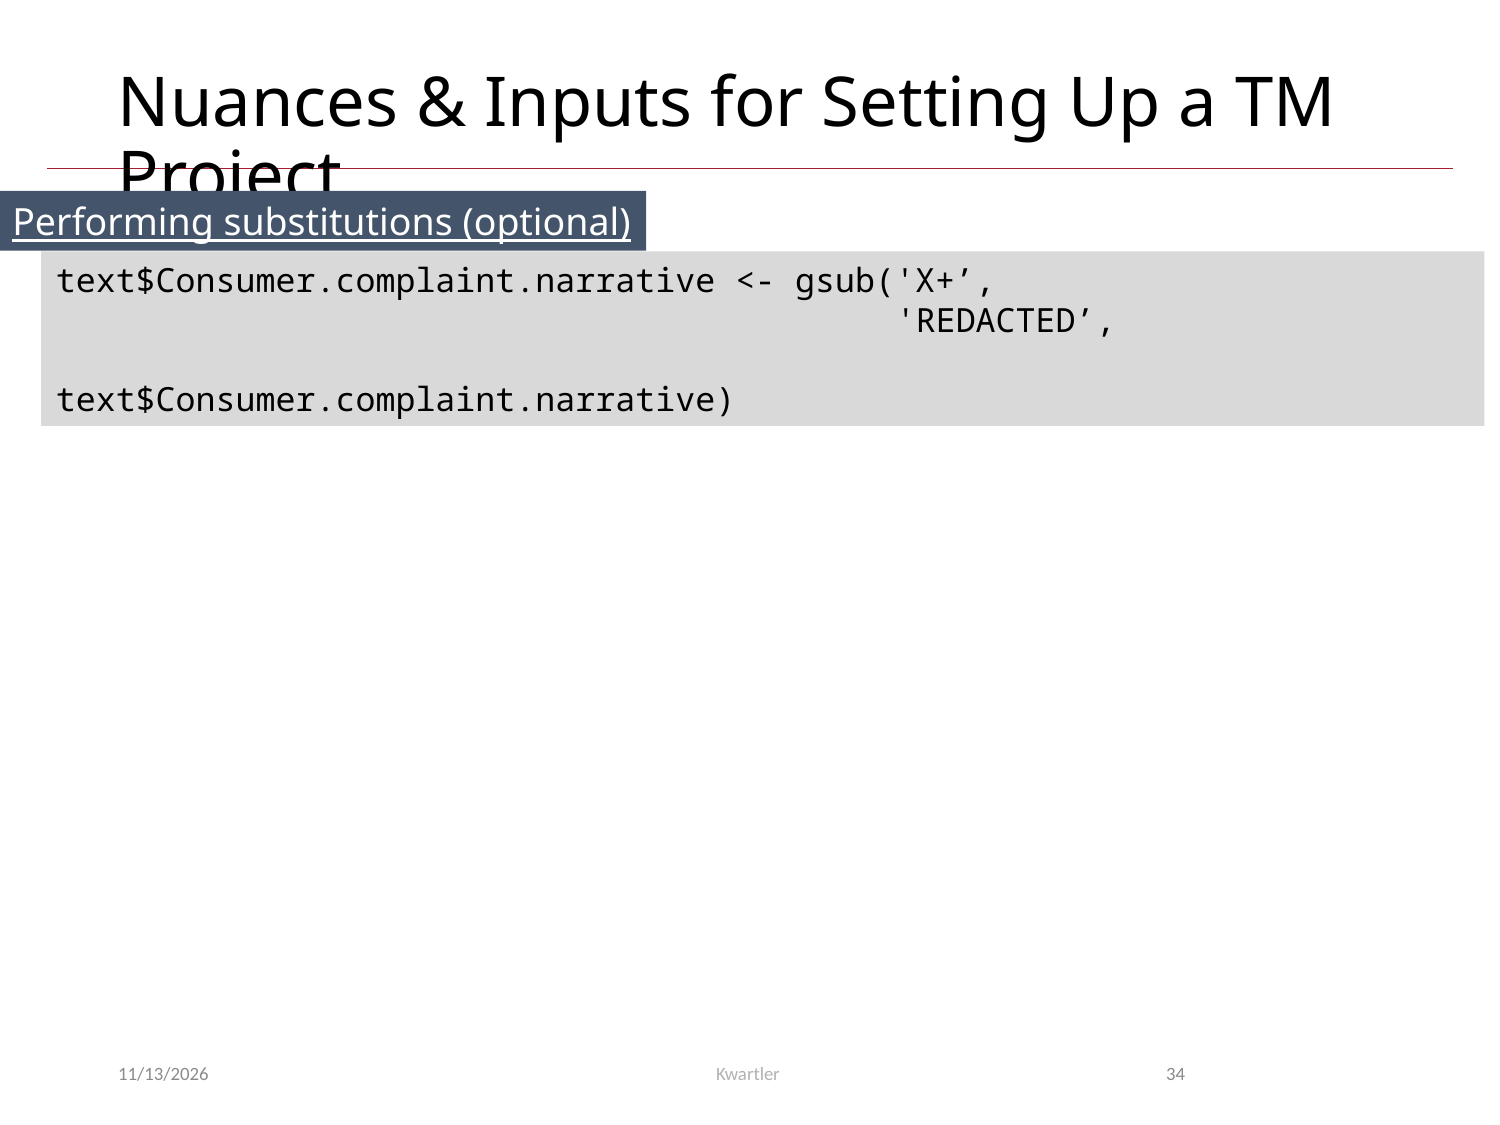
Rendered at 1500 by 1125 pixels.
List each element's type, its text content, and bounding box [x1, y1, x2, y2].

text_box Performing substitutions (optional) [0, 190, 647, 251]
text_box text$Consumer.complaint.narrative <- gsub('X+’, 'REDACTED’, text$Consumer.complaint.narrative) [41, 251, 1485, 426]
title Nuances & Inputs for Setting Up a TM Project [103, 59, 1397, 157]
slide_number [103, 1042, 441, 1103]
slide_number 34 [1059, 1042, 1200, 1103]
footer Kwartler [496, 1042, 1004, 1103]
